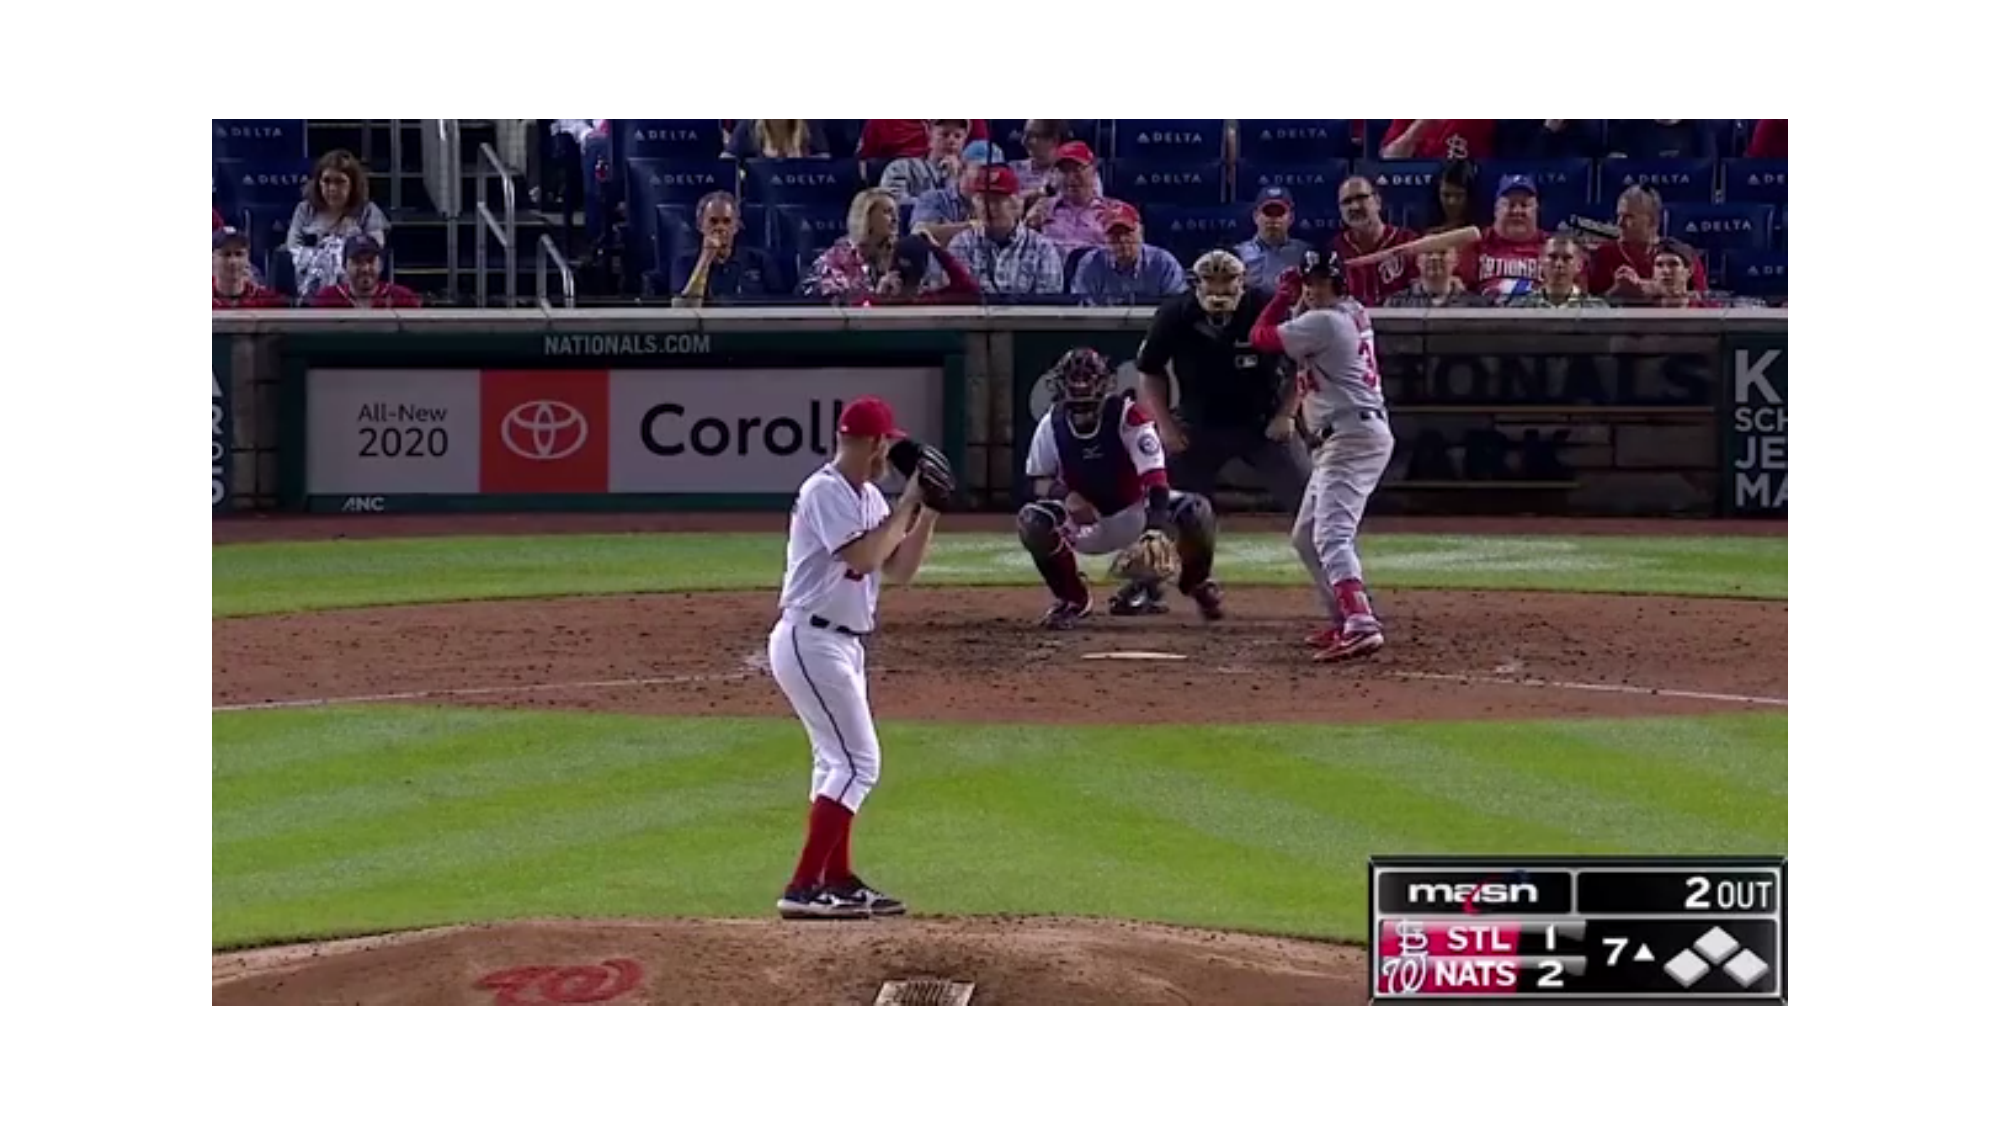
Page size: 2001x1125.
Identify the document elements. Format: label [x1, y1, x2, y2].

text_box [211, 118, 1789, 1007]
